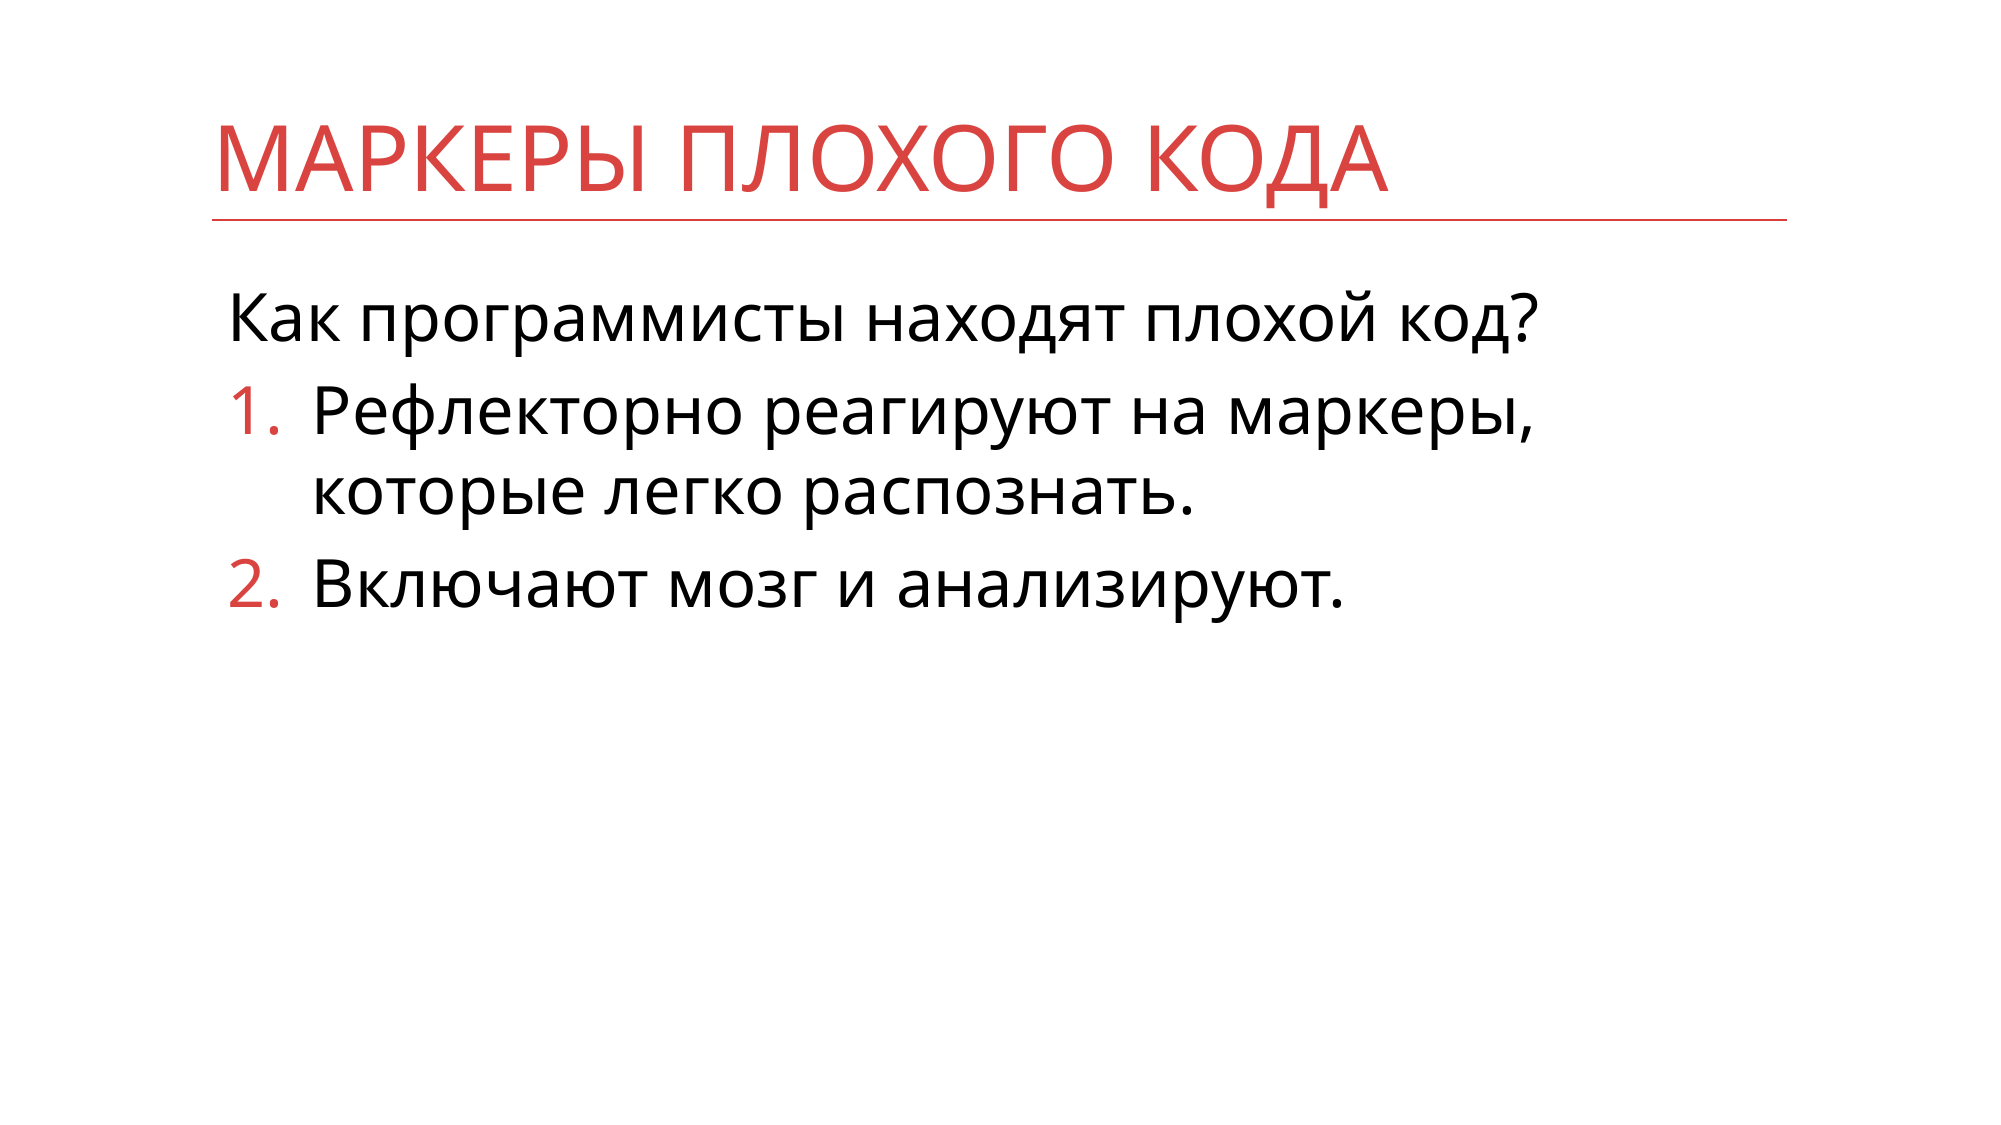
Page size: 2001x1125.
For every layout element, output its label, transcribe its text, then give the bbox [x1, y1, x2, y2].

title Маркеры плохого кода [212, 90, 1788, 220]
list Как программисты находят плохой код? Рефлекторно реагируют на маркеры, которые легко распознать. Включают мозг и анализируют. [212, 267, 1788, 1035]
